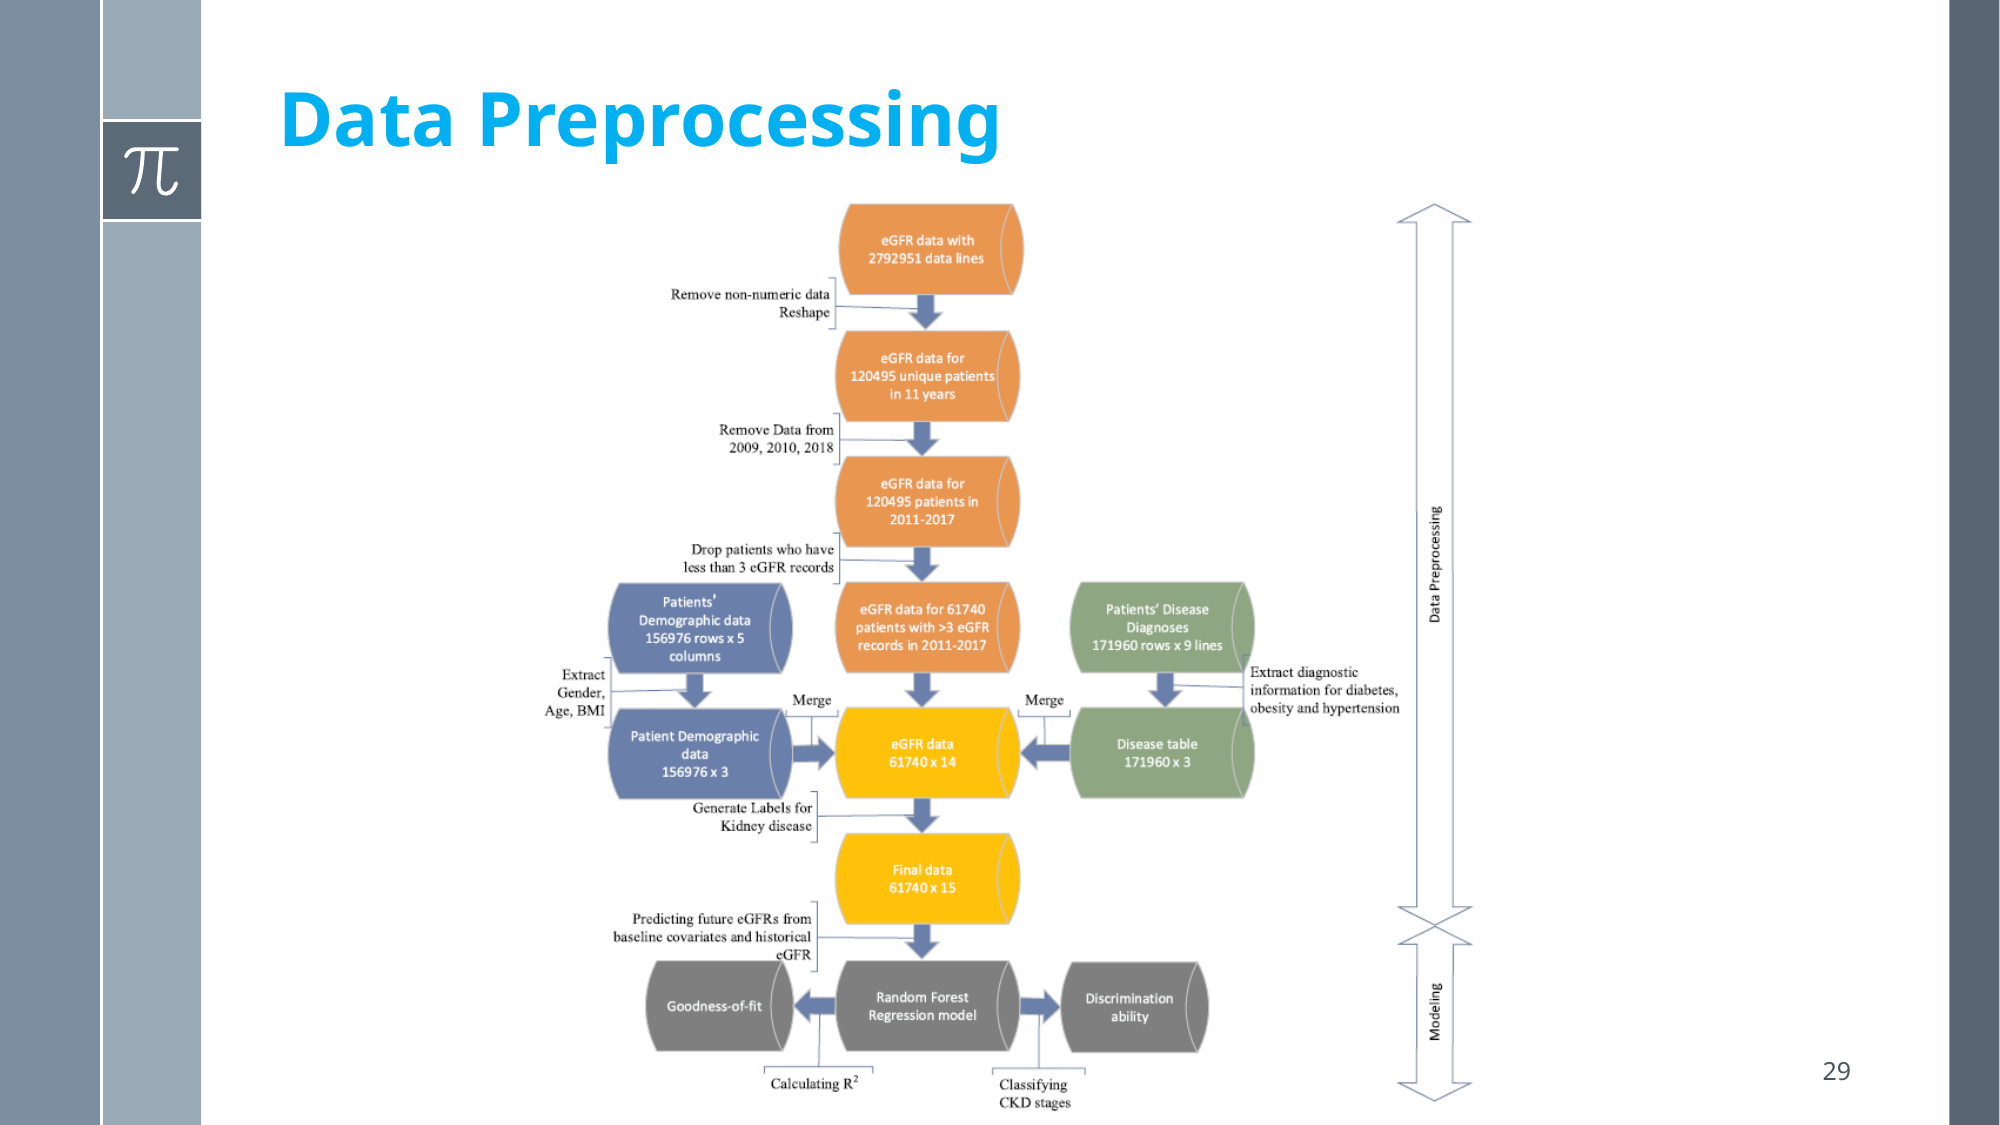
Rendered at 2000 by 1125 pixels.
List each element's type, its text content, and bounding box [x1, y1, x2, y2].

slide_number 29 [1766, 1042, 1867, 1103]
picture [530, 186, 1488, 1121]
title Data Preprocessing [263, 37, 1869, 171]
